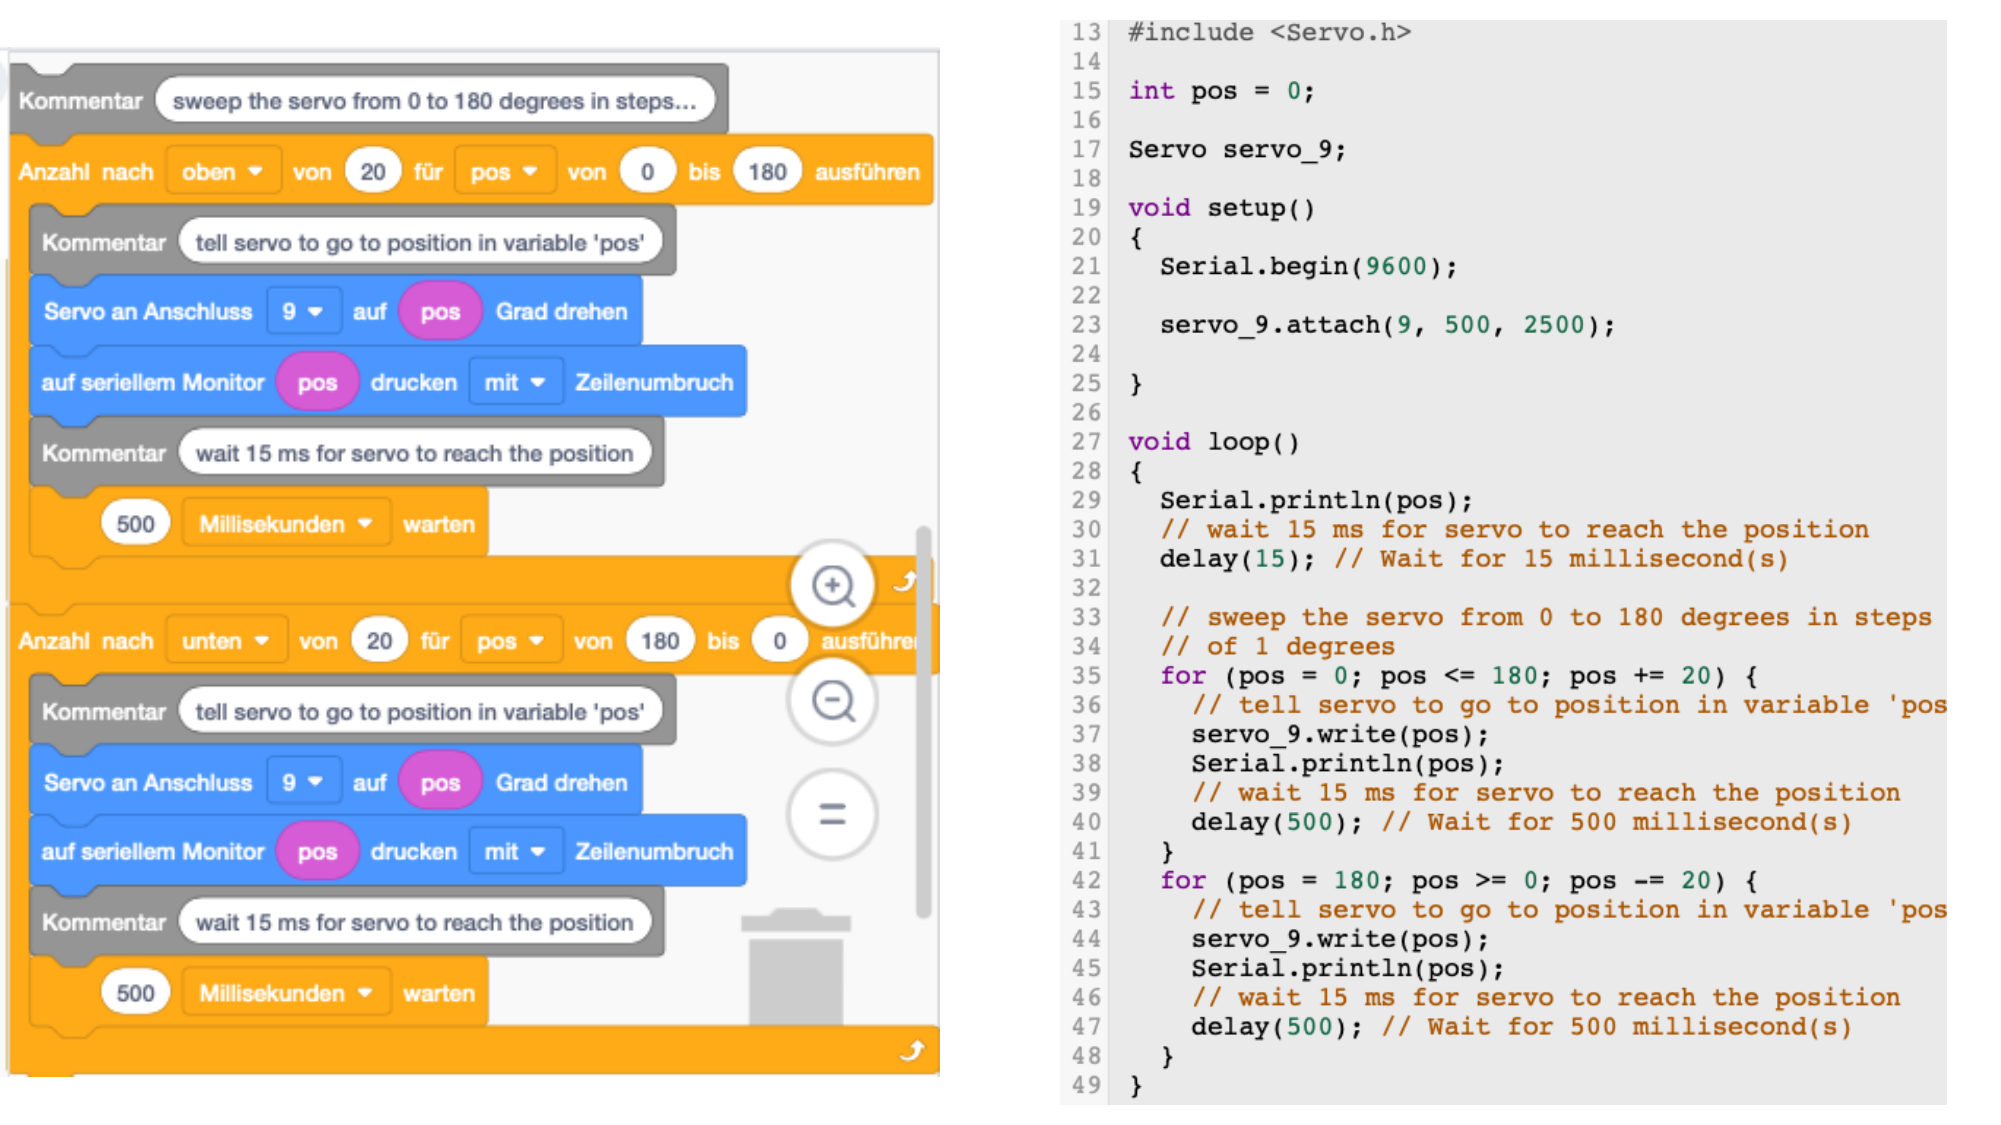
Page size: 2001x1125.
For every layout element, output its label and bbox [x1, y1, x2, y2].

picture [1060, 20, 1947, 1105]
picture [0, 47, 940, 1078]
